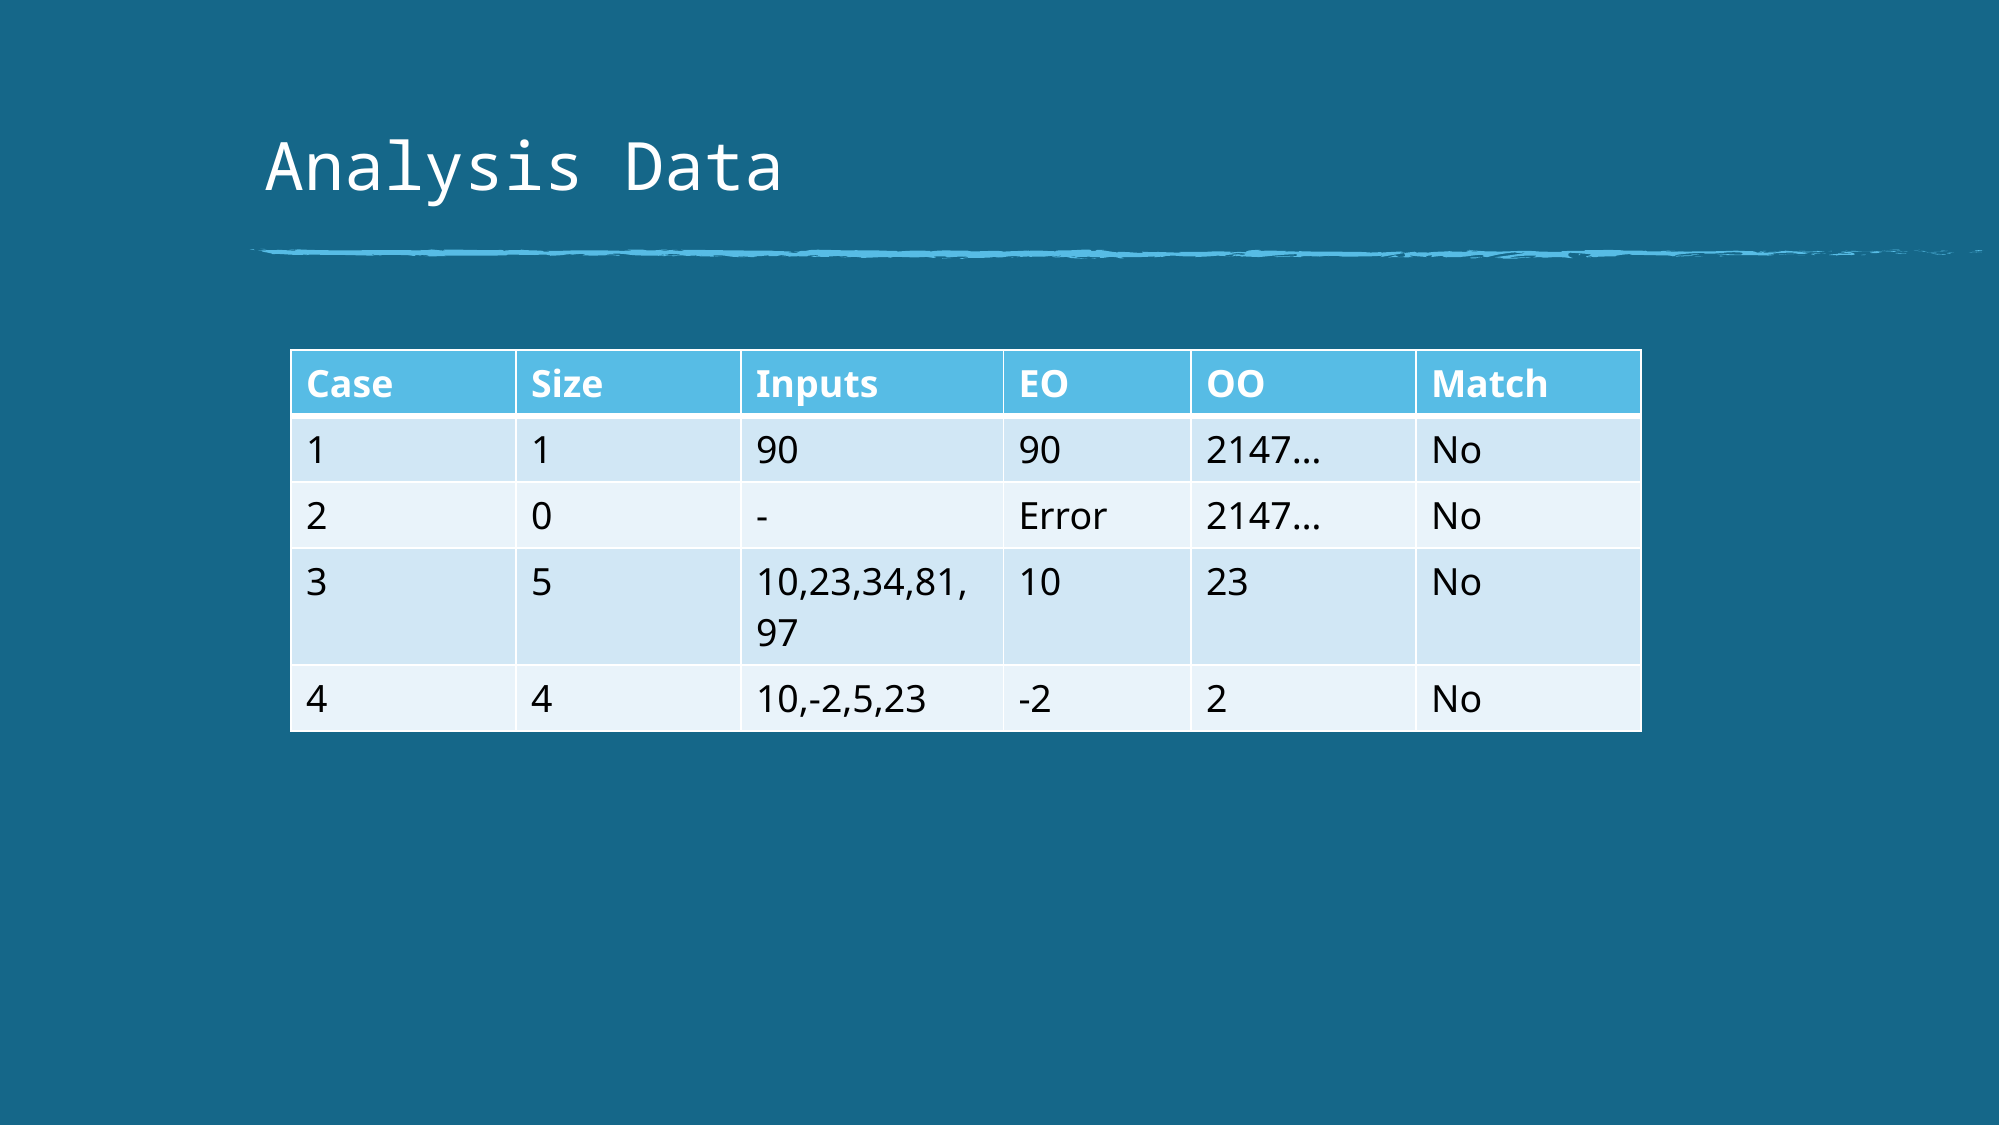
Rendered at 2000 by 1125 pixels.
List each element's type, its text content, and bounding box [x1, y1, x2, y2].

table_cell 4 [517, 666, 740, 730]
table_header Size [517, 351, 740, 413]
table_cell 2147… [1192, 483, 1415, 547]
table_cell - [742, 483, 1003, 547]
table_header Match [1417, 351, 1640, 413]
title Analysis Data [249, 45, 1750, 213]
table_header Inputs [742, 351, 1003, 413]
table_cell 2 [1192, 666, 1415, 730]
table_cell No [1417, 666, 1640, 730]
table_cell 23 [1192, 549, 1415, 664]
table_cell Error [1004, 483, 1190, 547]
table_cell No [1417, 483, 1640, 547]
table_header Case [292, 351, 515, 413]
table_cell 10 [1004, 549, 1190, 664]
table_cell No [1417, 549, 1640, 664]
table_cell 0 [517, 483, 740, 547]
table_cell 90 [742, 419, 1003, 481]
table_cell 90 [1004, 419, 1190, 481]
table_cell 10,-2,5,23 [742, 666, 1003, 730]
table_cell No [1417, 419, 1640, 481]
table_header OO [1192, 351, 1415, 413]
table_cell 2 [292, 483, 515, 547]
table_header EO [1004, 351, 1190, 413]
table_cell 1 [517, 419, 740, 481]
table_cell -2 [1004, 666, 1190, 730]
table_cell 3 [292, 549, 515, 664]
table_cell 4 [292, 666, 515, 730]
table_cell 2147… [1192, 419, 1415, 481]
table_cell 10,23,34,81,97 [742, 549, 1003, 664]
table_cell 1 [292, 419, 515, 481]
table_cell 5 [517, 549, 740, 664]
